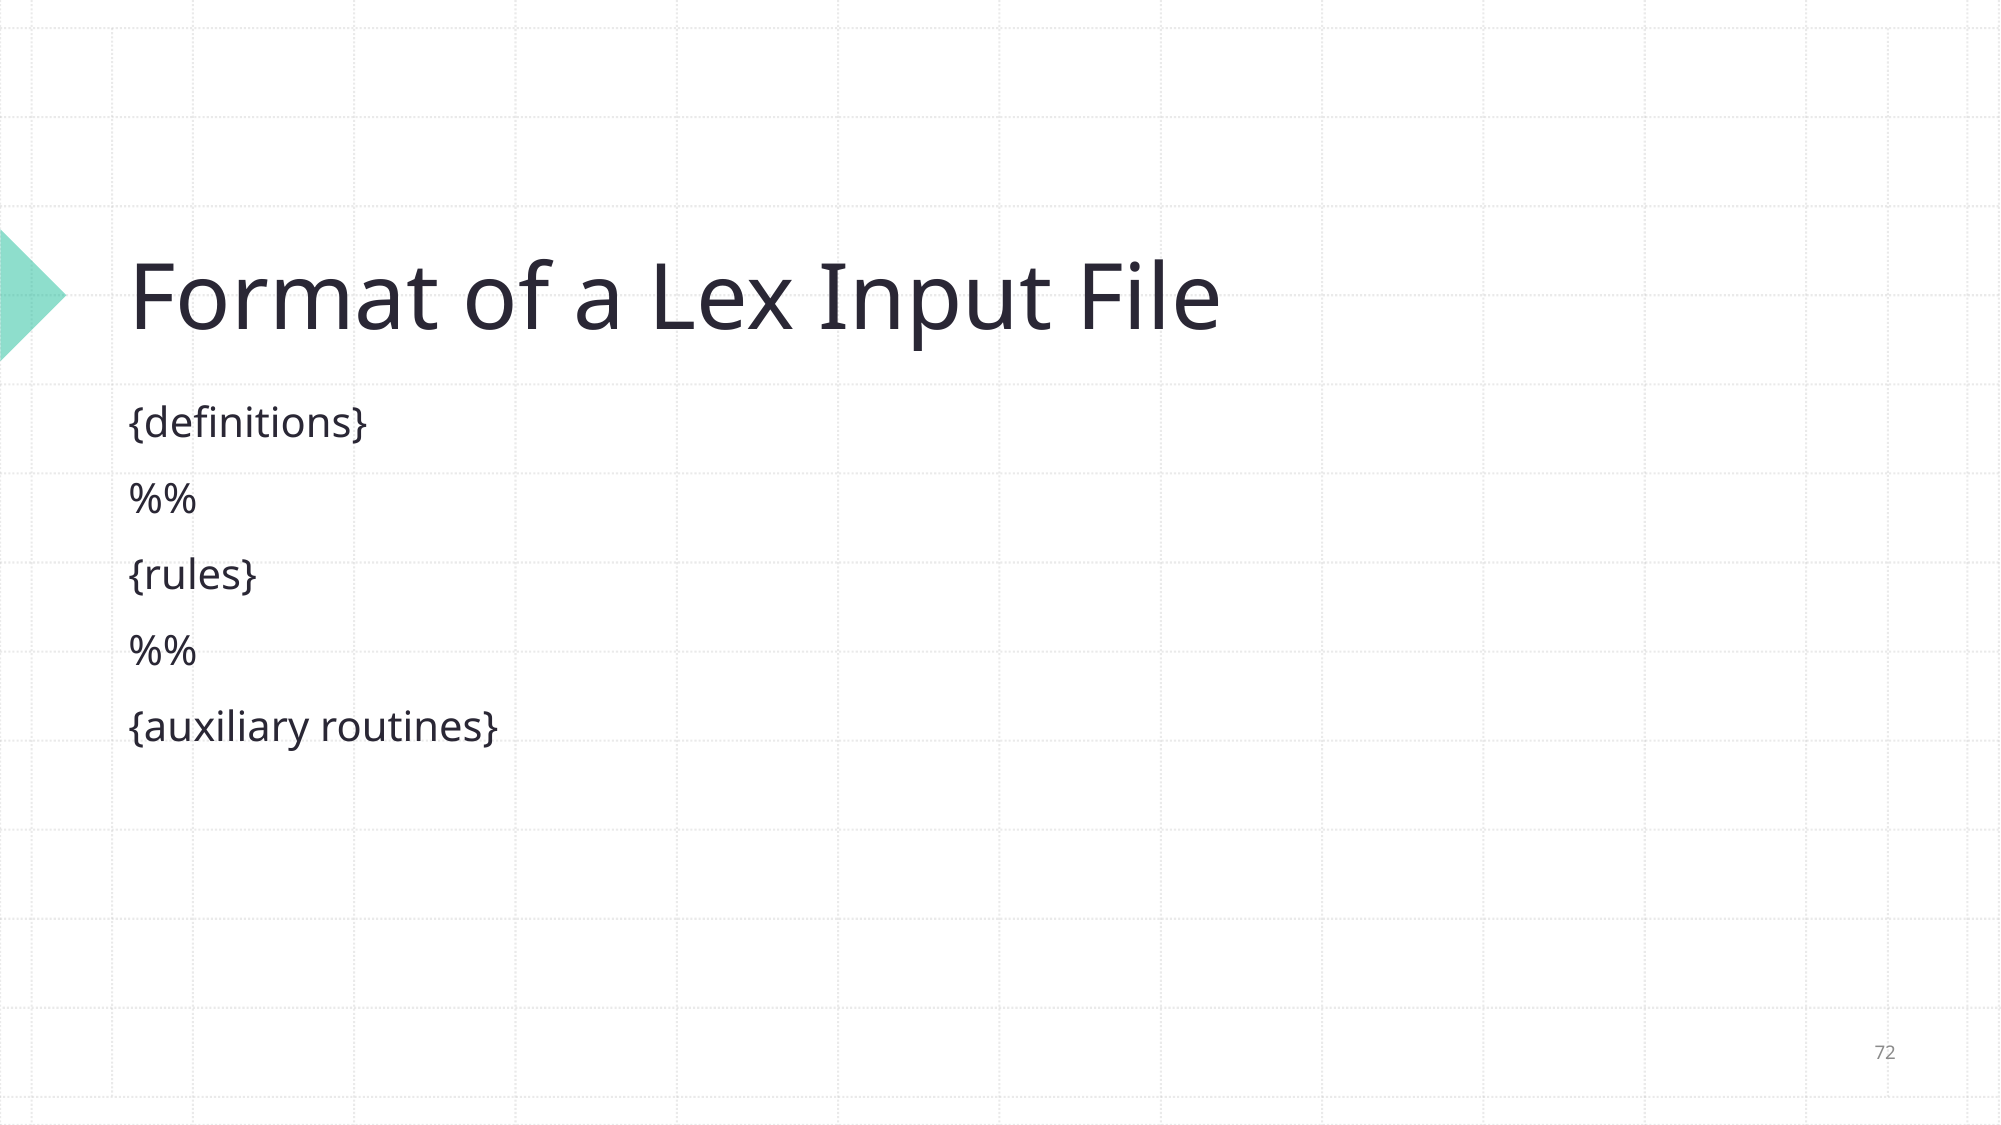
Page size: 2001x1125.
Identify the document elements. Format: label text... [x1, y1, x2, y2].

slide_number 72 [1805, 1019, 1966, 1089]
title Format of a Lex Input File [113, 119, 1808, 356]
list {definitions} %% {rules} %% {auxiliary routines} [113, 383, 1808, 969]
